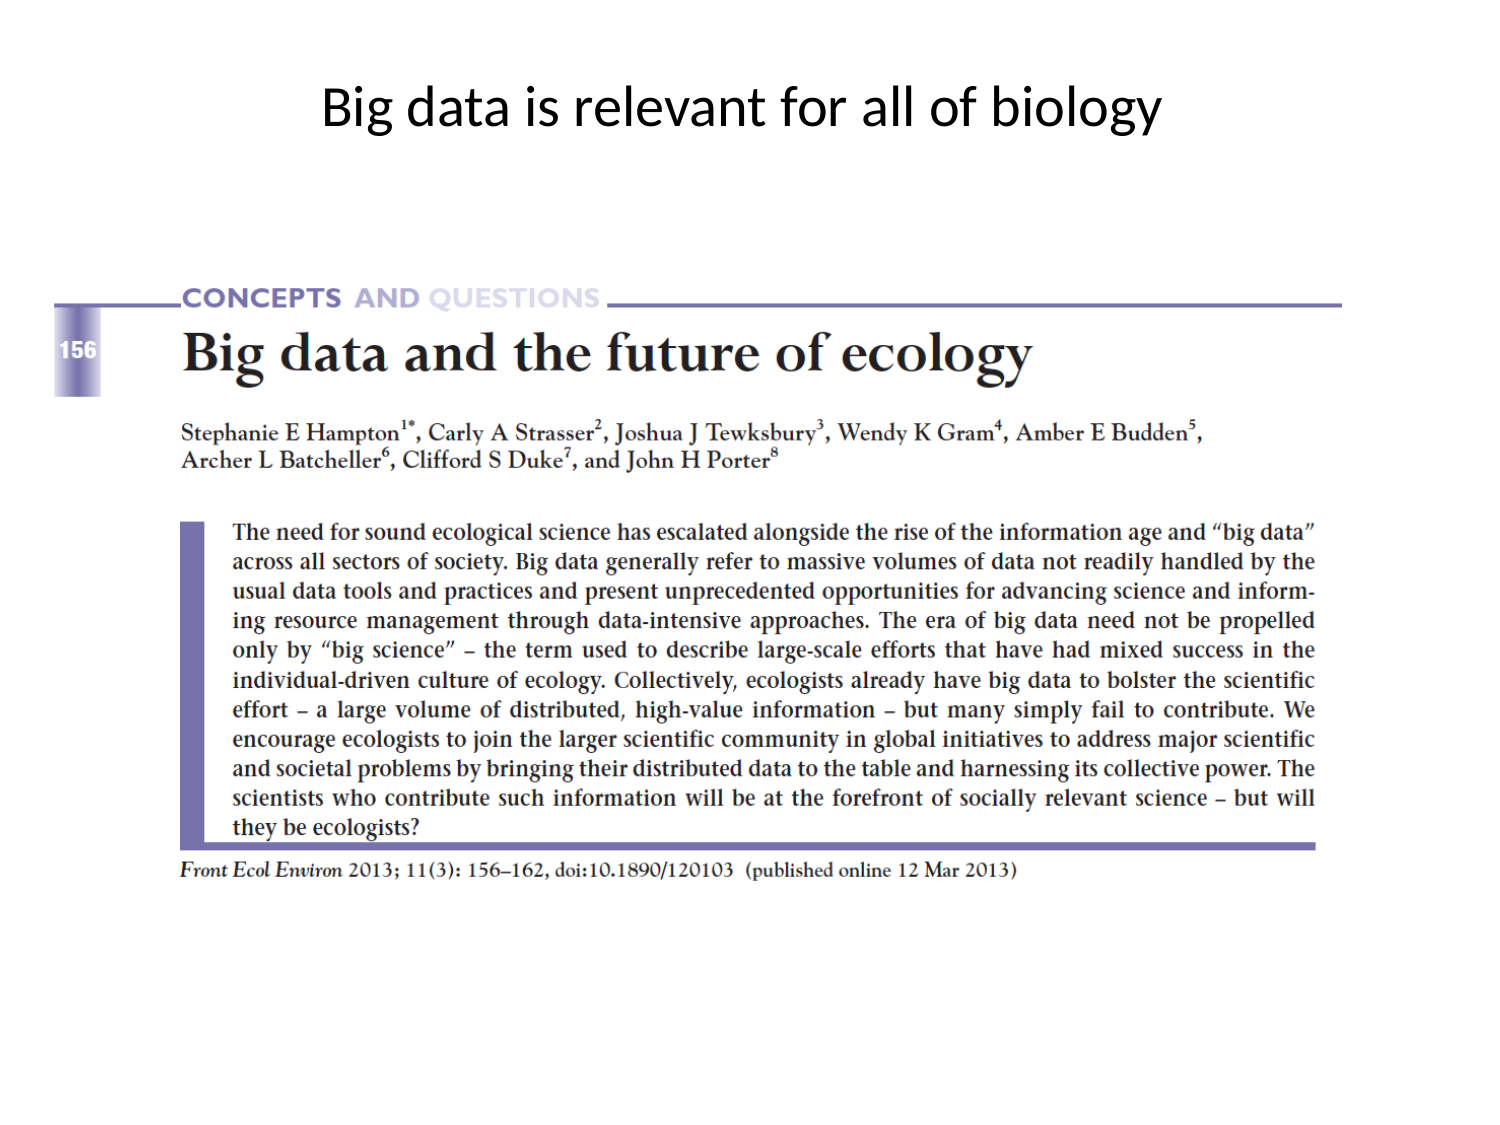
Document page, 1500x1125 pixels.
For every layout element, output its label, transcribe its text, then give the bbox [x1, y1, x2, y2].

text_box Big data is relevant for all of biology [306, 60, 1179, 145]
picture [42, 273, 1342, 894]
